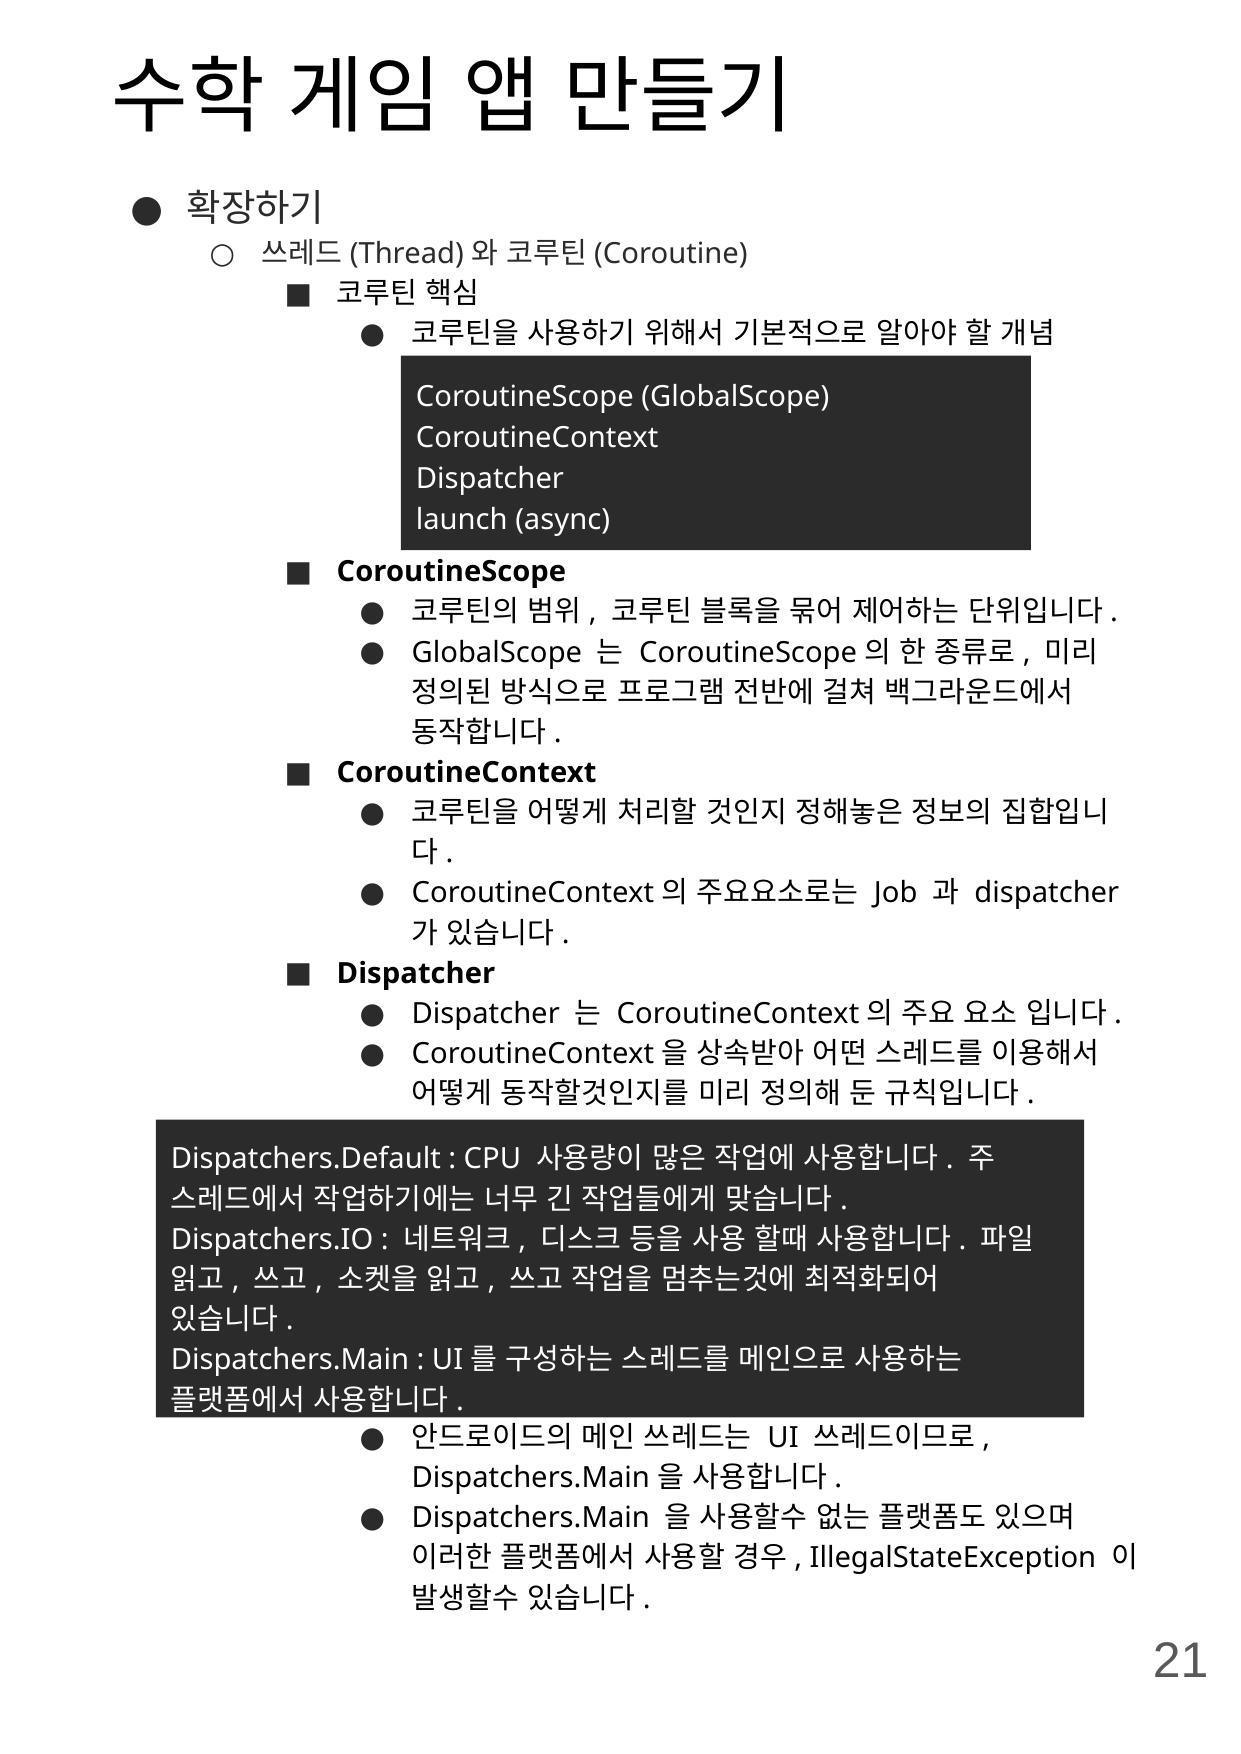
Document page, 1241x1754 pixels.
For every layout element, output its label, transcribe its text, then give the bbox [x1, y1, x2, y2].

text_box Dispatchers.Default : CPU 사용량이 많은 작업에 사용합니다. 주 스레드에서 작업하기에는 너무 긴 작업들에게 맞습니다. Dispatchers.IO : 네트워크, 디스크 등을 사용 할때 사용합니다. 파일 읽고, 쓰고, 소켓을 읽고, 쓰고 작업을 멈추는것에 최적화되어 있습니다. Dispatchers.Main : UI를 구성하는 스레드를 메인으로 사용하는 플랫폼에서 사용합니다. [155, 1119, 1085, 1418]
slide_number 21 [1108, 1590, 1224, 1725]
text_box CoroutineScope (GlobalScope) CoroutineContext Dispatcher launch (async) [400, 355, 1031, 551]
title 수학 게임 앱 만들기 [96, 27, 1157, 162]
list 확장하기 쓰레드(Thread)와 코루틴(Coroutine) 코루틴 핵심 코루틴을 사용하기 위해서 기본적으로 알아야 할 개념 CoroutineScope 코루틴의 범위, 코루틴 블록을 묶어 제어하는 단위입니다. GlobalScope 는 CoroutineScope의 한 종류로, 미리 정의된 방식으로 프로그램 전반에 걸쳐 백그라운드에서 동작합니다. CoroutineContext 코루틴을 어떻게 처리할 것인지 정해놓은 정보의 집합입니다. CoroutineContext의 주요요소로는 Job 과 dispatcher 가 있습니다. Dispatcher Dispatcher 는 CoroutineContext의 주요 요소 입니다. CoroutineContext을 상속받아 어떤 스레드를 이용해서 어떻게 동작할것인지를 미리 정의해 둔 규칙입니다. 안드로이드의 메인 쓰레드는 UI 쓰레드이므로, Dispatchers.Main을 사용합니다. Dispatchers.Main 을 사용할수 없는 플랫폼도 있으며 이러한 플랫폼에서 사용할 경우, IllegalStateException 이 발생할수 있습니다. [96, 162, 1157, 1592]
